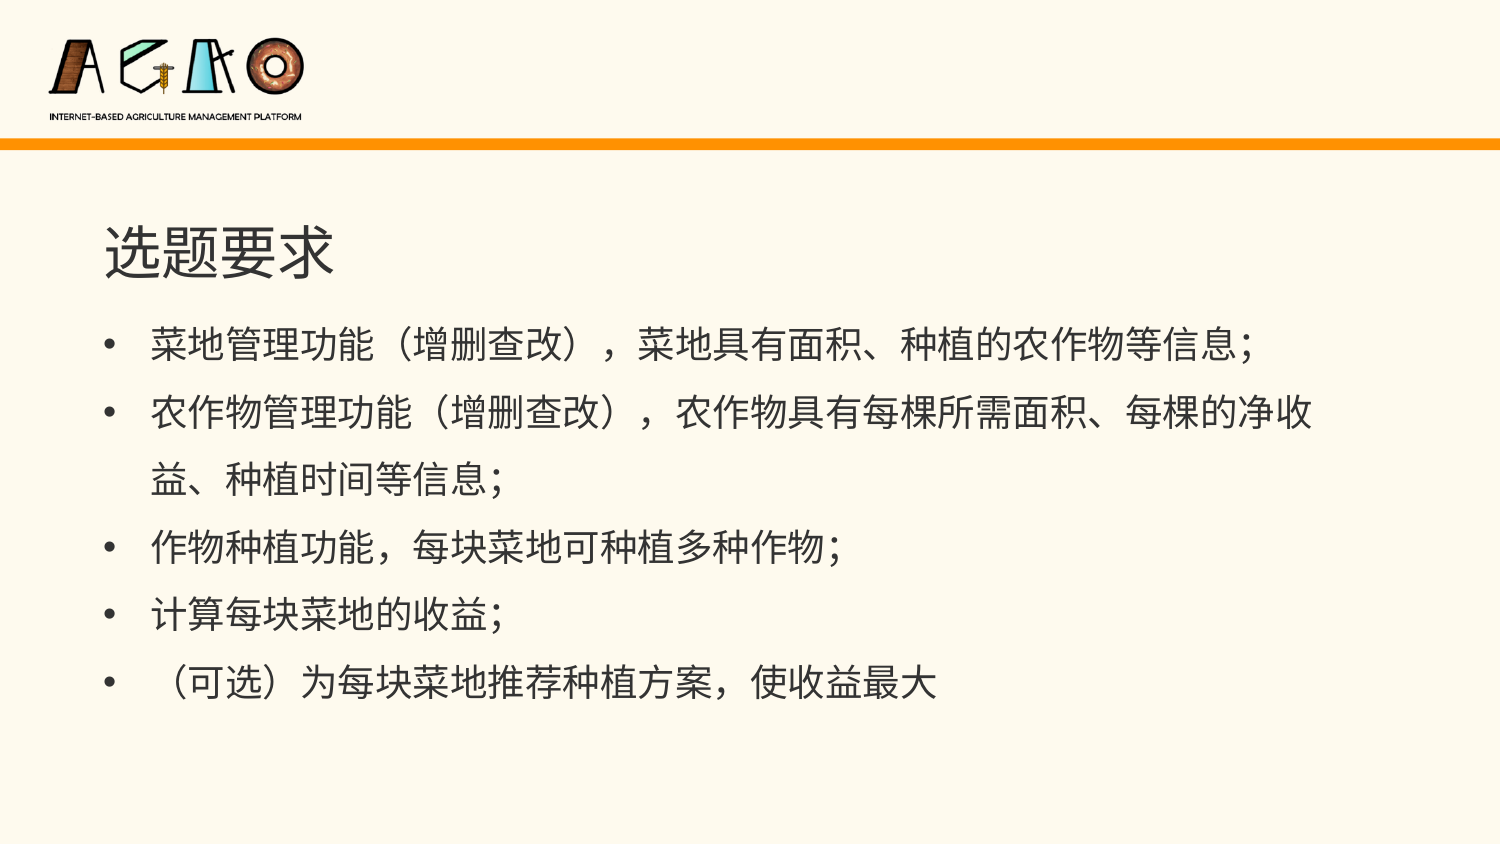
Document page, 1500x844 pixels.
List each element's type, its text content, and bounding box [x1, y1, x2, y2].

picture [41, 32, 310, 125]
text_box 选题要求 菜地管理功能（增删查改），菜地具有面积、种植的农作物等信息； 农作物管理功能（增删查改），农作物具有每棵所需面积、每棵的净收益、种植时间等信息； 作物种植功能，每块菜地可种植多种作物； 计算每块菜地的收益； （可选）为每块菜地推荐种植方案，使收益最大 [88, 173, 1353, 711]
text_box [0, 136, 1500, 152]
